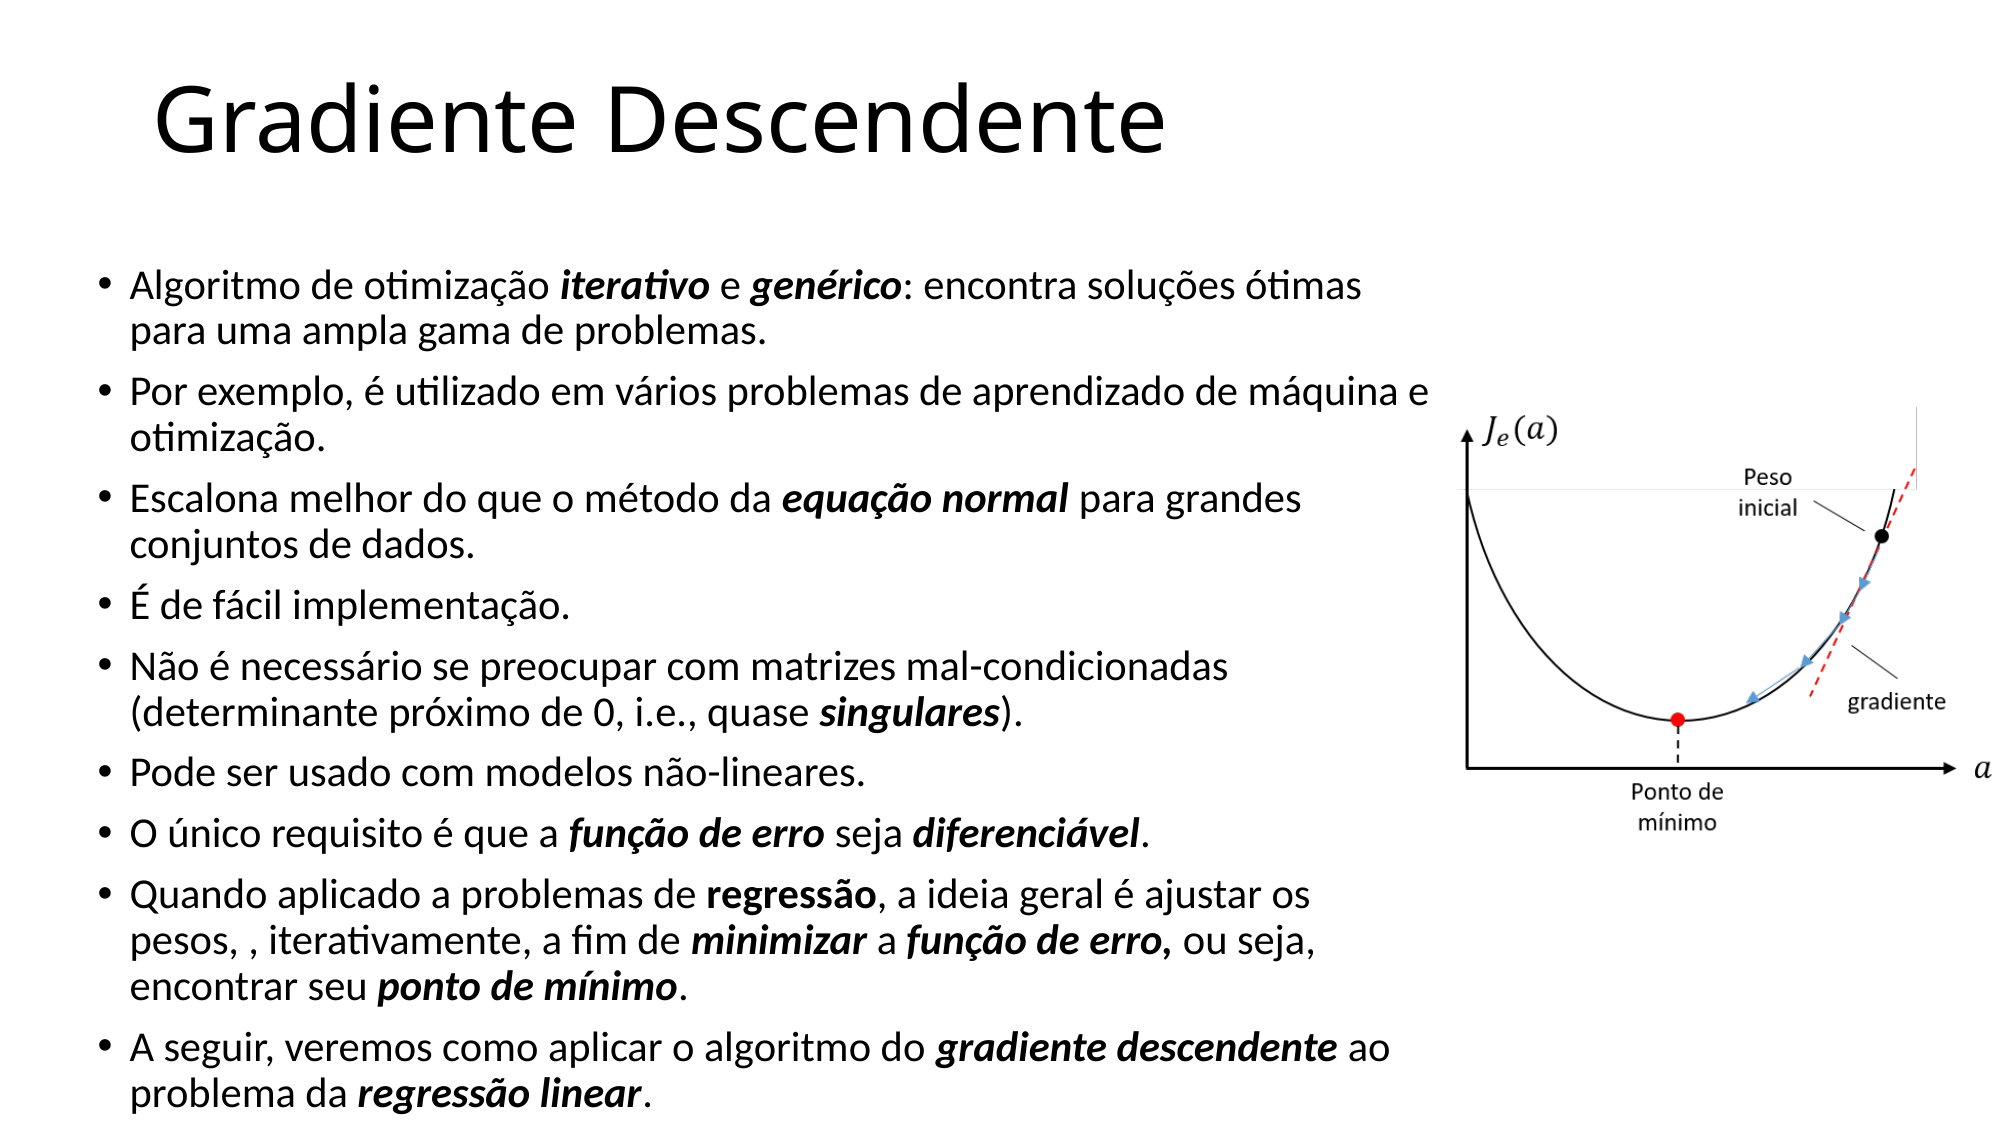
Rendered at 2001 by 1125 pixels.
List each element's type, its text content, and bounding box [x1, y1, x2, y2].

picture [1457, 407, 2000, 838]
title Gradiente Descendente [137, 59, 1863, 185]
